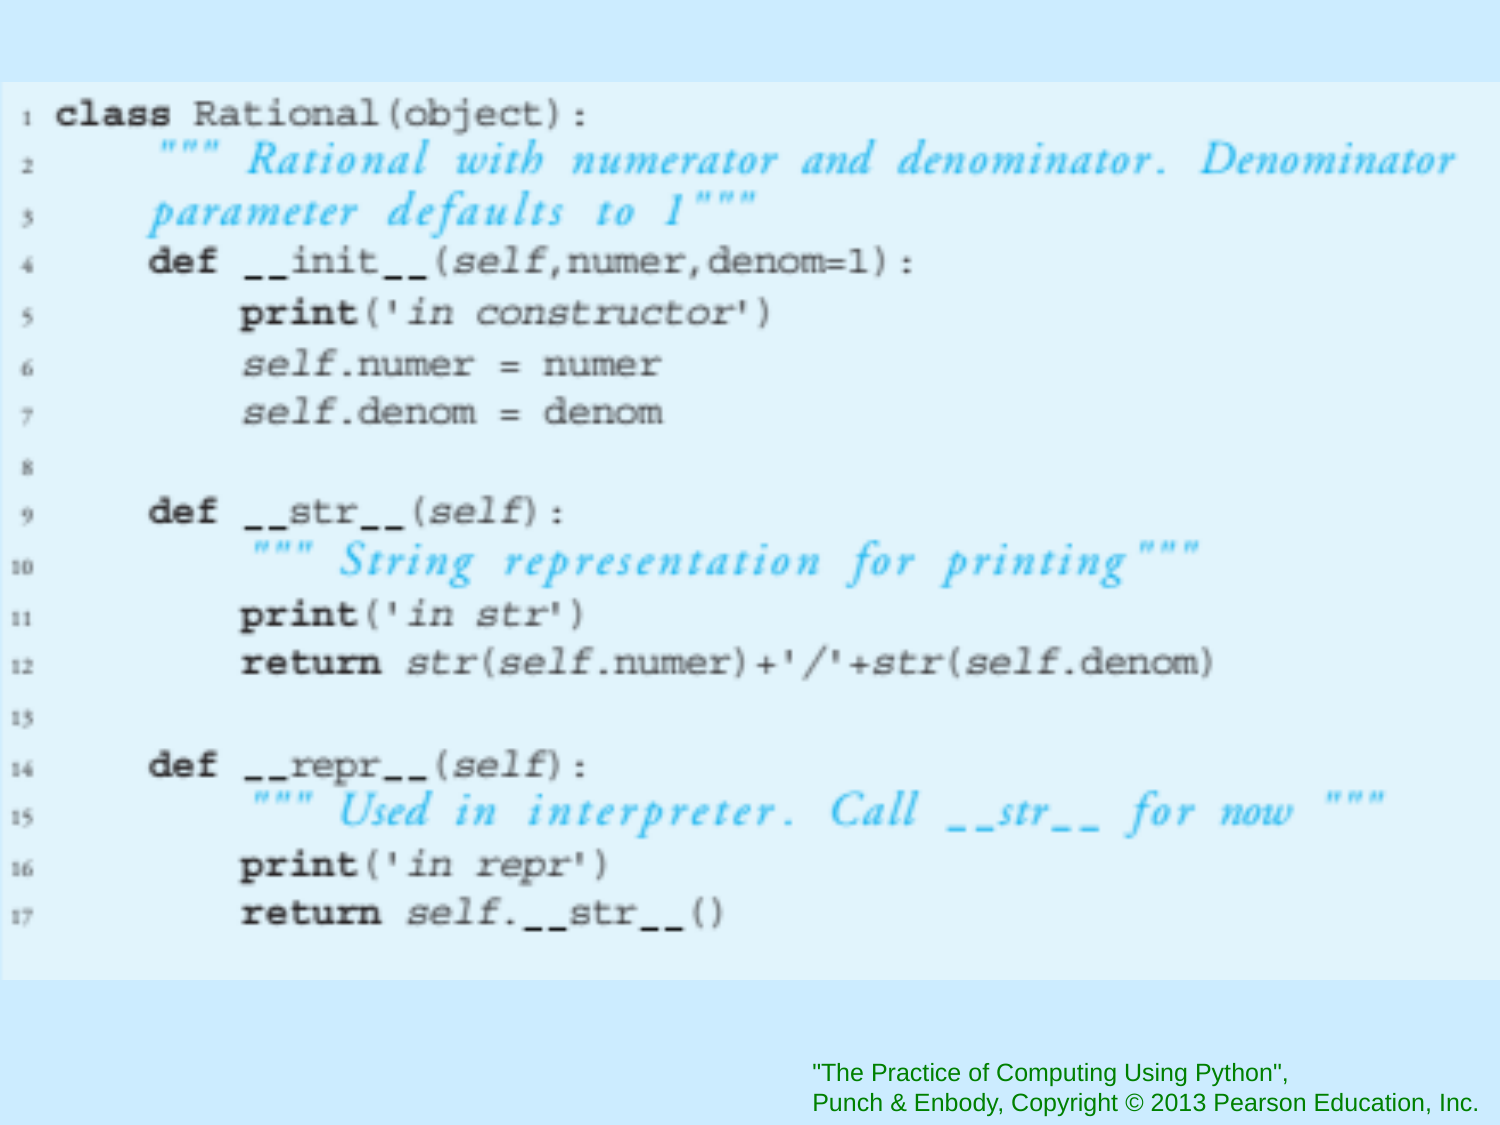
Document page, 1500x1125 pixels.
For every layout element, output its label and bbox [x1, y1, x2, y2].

list [0, 12, 1500, 1051]
